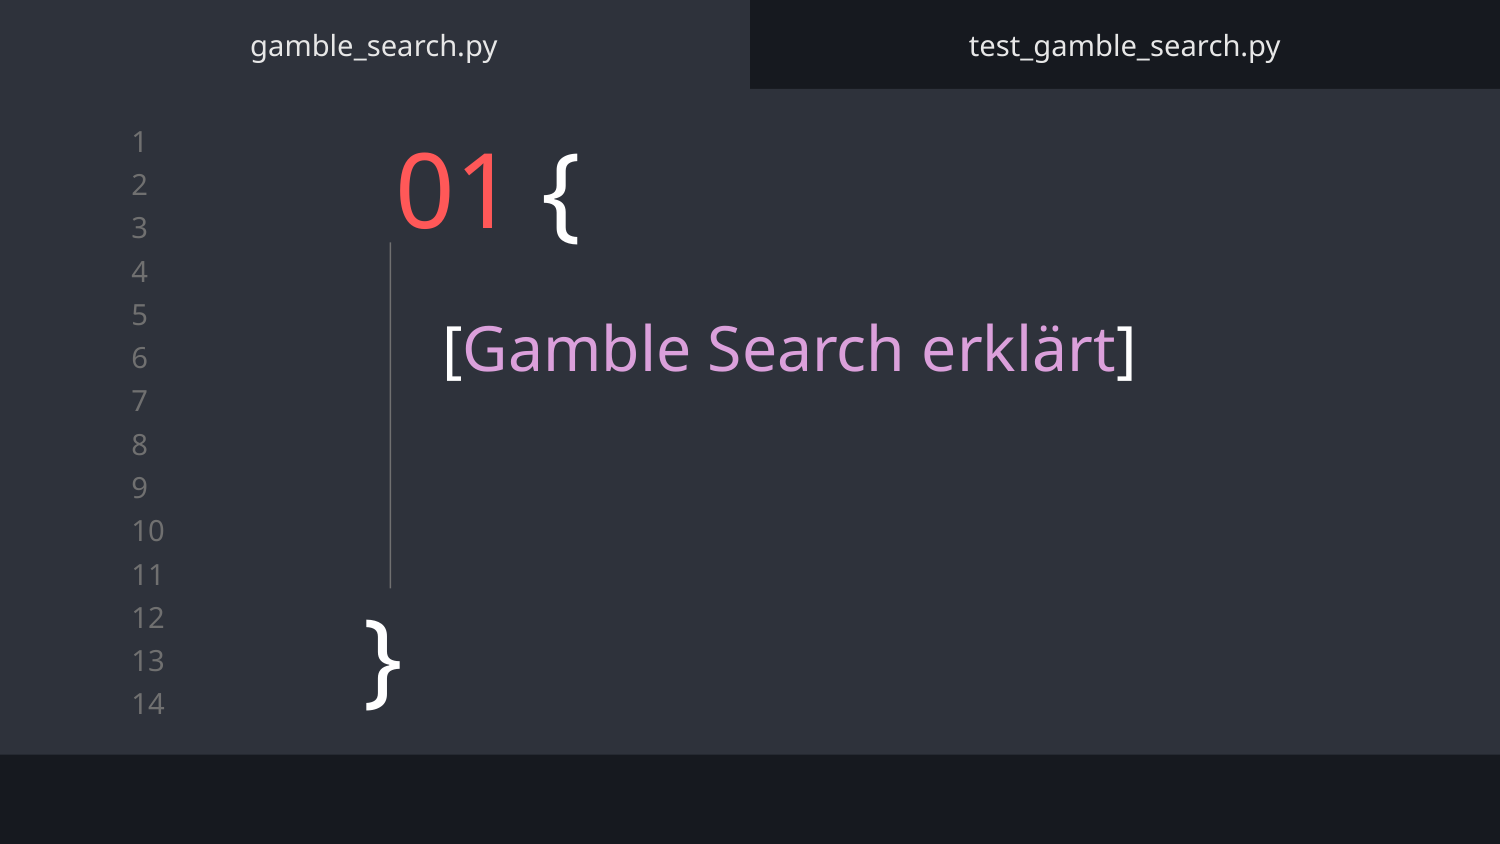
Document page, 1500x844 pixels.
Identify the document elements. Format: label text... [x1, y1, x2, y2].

text_box } [348, 588, 432, 717]
text_box test_gamble_search.py [749, 15, 1500, 74]
title 01 { [337, 96, 640, 278]
text_box gamble_search.py [0, 15, 749, 74]
title [Gamble Search erklärt] [427, 302, 1500, 391]
